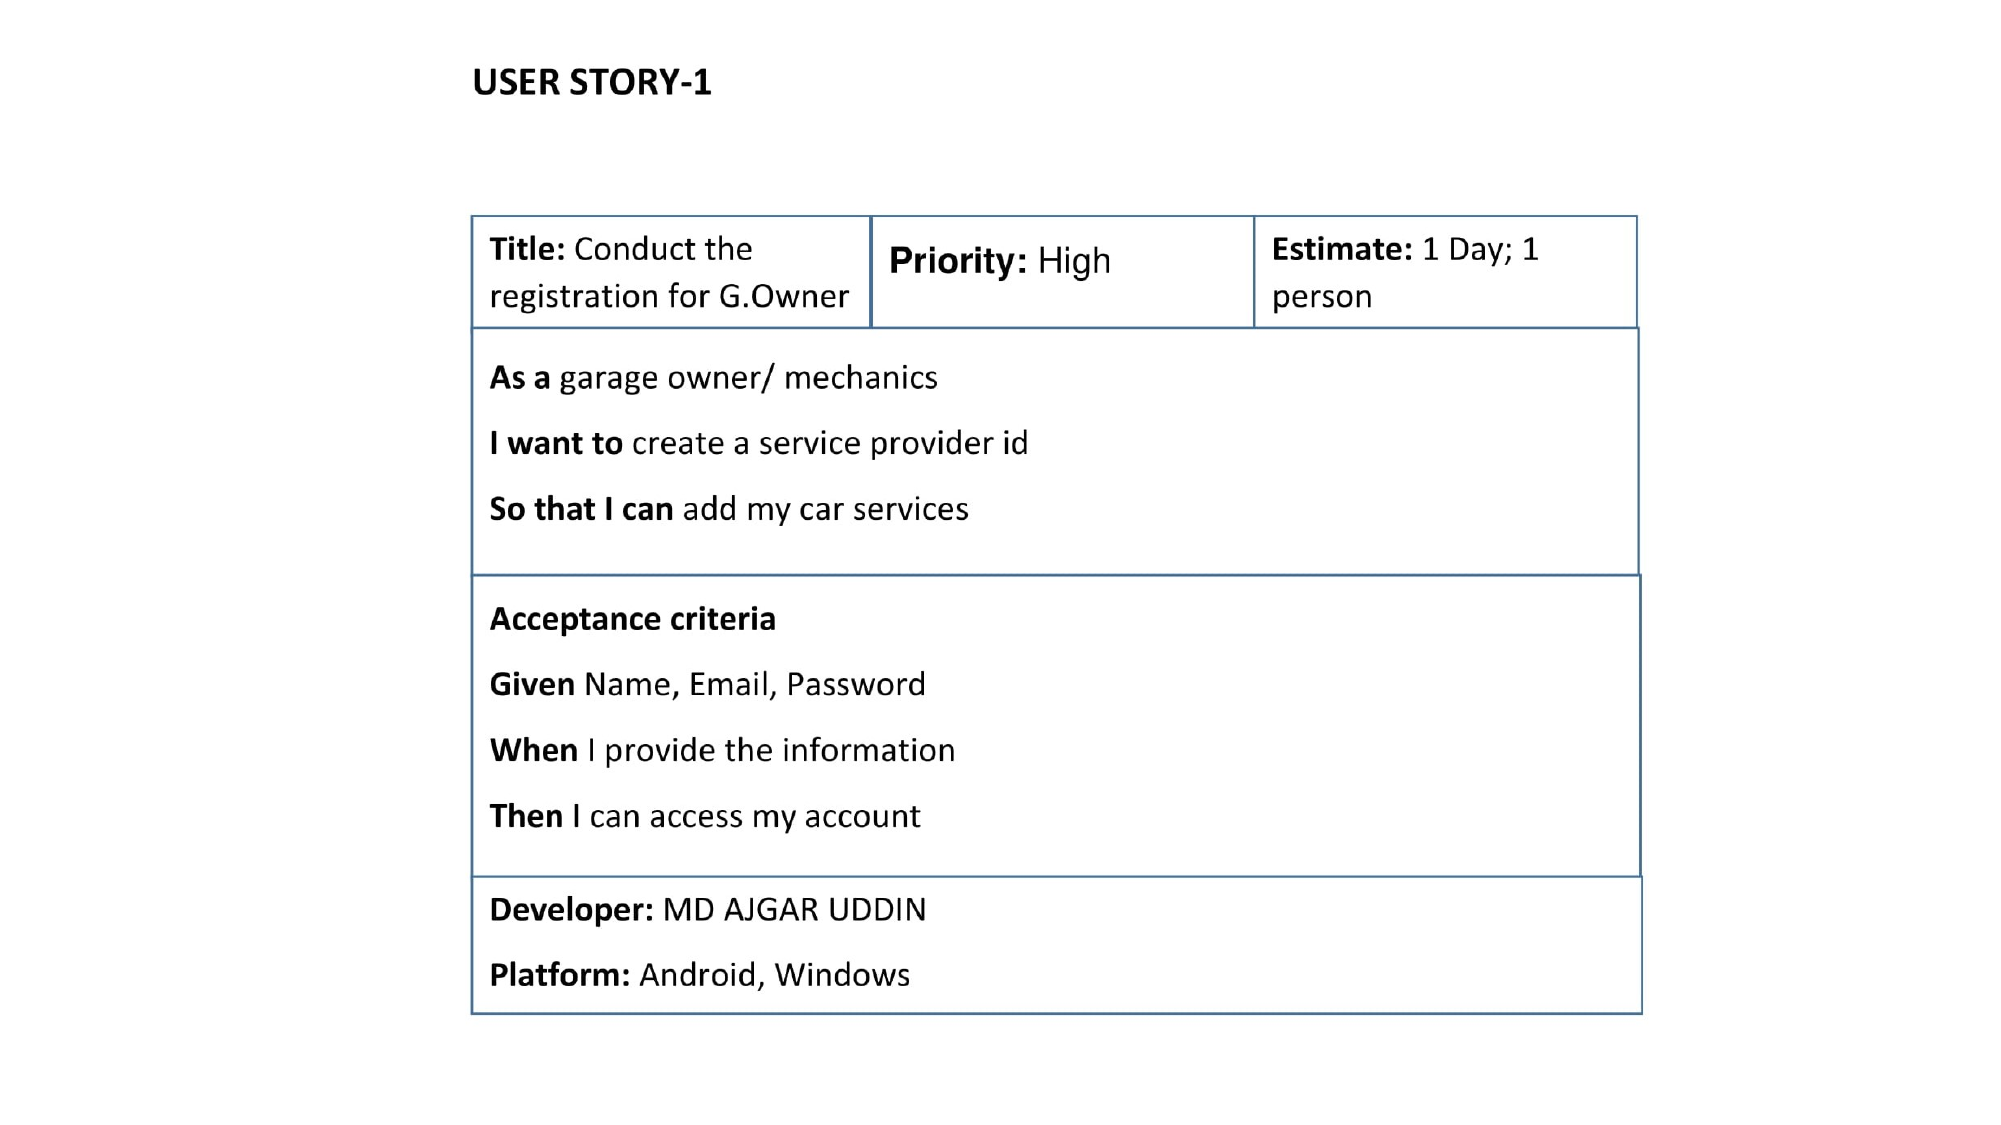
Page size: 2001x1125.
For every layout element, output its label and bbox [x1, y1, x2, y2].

picture [309, 0, 1691, 1125]
